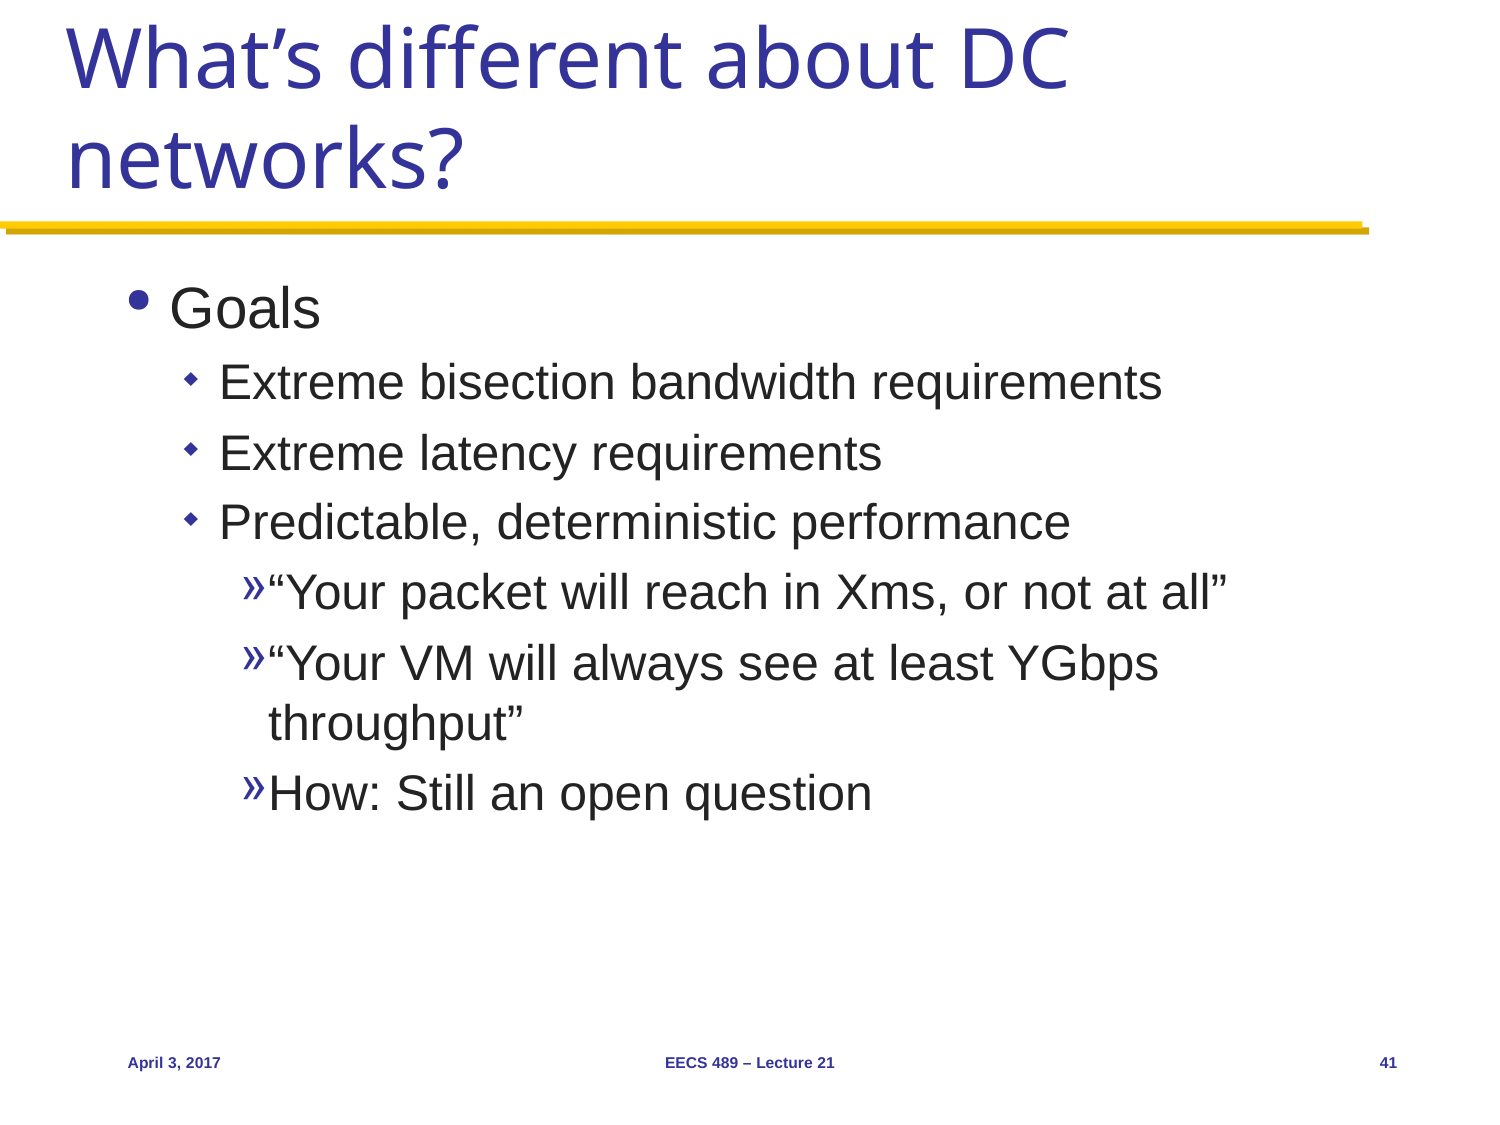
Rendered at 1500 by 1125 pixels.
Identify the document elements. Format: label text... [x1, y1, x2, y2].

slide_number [112, 1024, 426, 1101]
title What’s different about DC networks? [49, 24, 1451, 213]
footer EECS 489 – Lecture 21 [512, 1024, 988, 1101]
list Goals Extreme bisection bandwidth requirements Extreme latency requirements Predictable, deterministic performance “Your packet will reach in Xms, or not at all” “Your VM will always see at least YGbps throughput” How: Still an open question [112, 262, 1413, 988]
slide_number 41 [1312, 1024, 1413, 1101]
